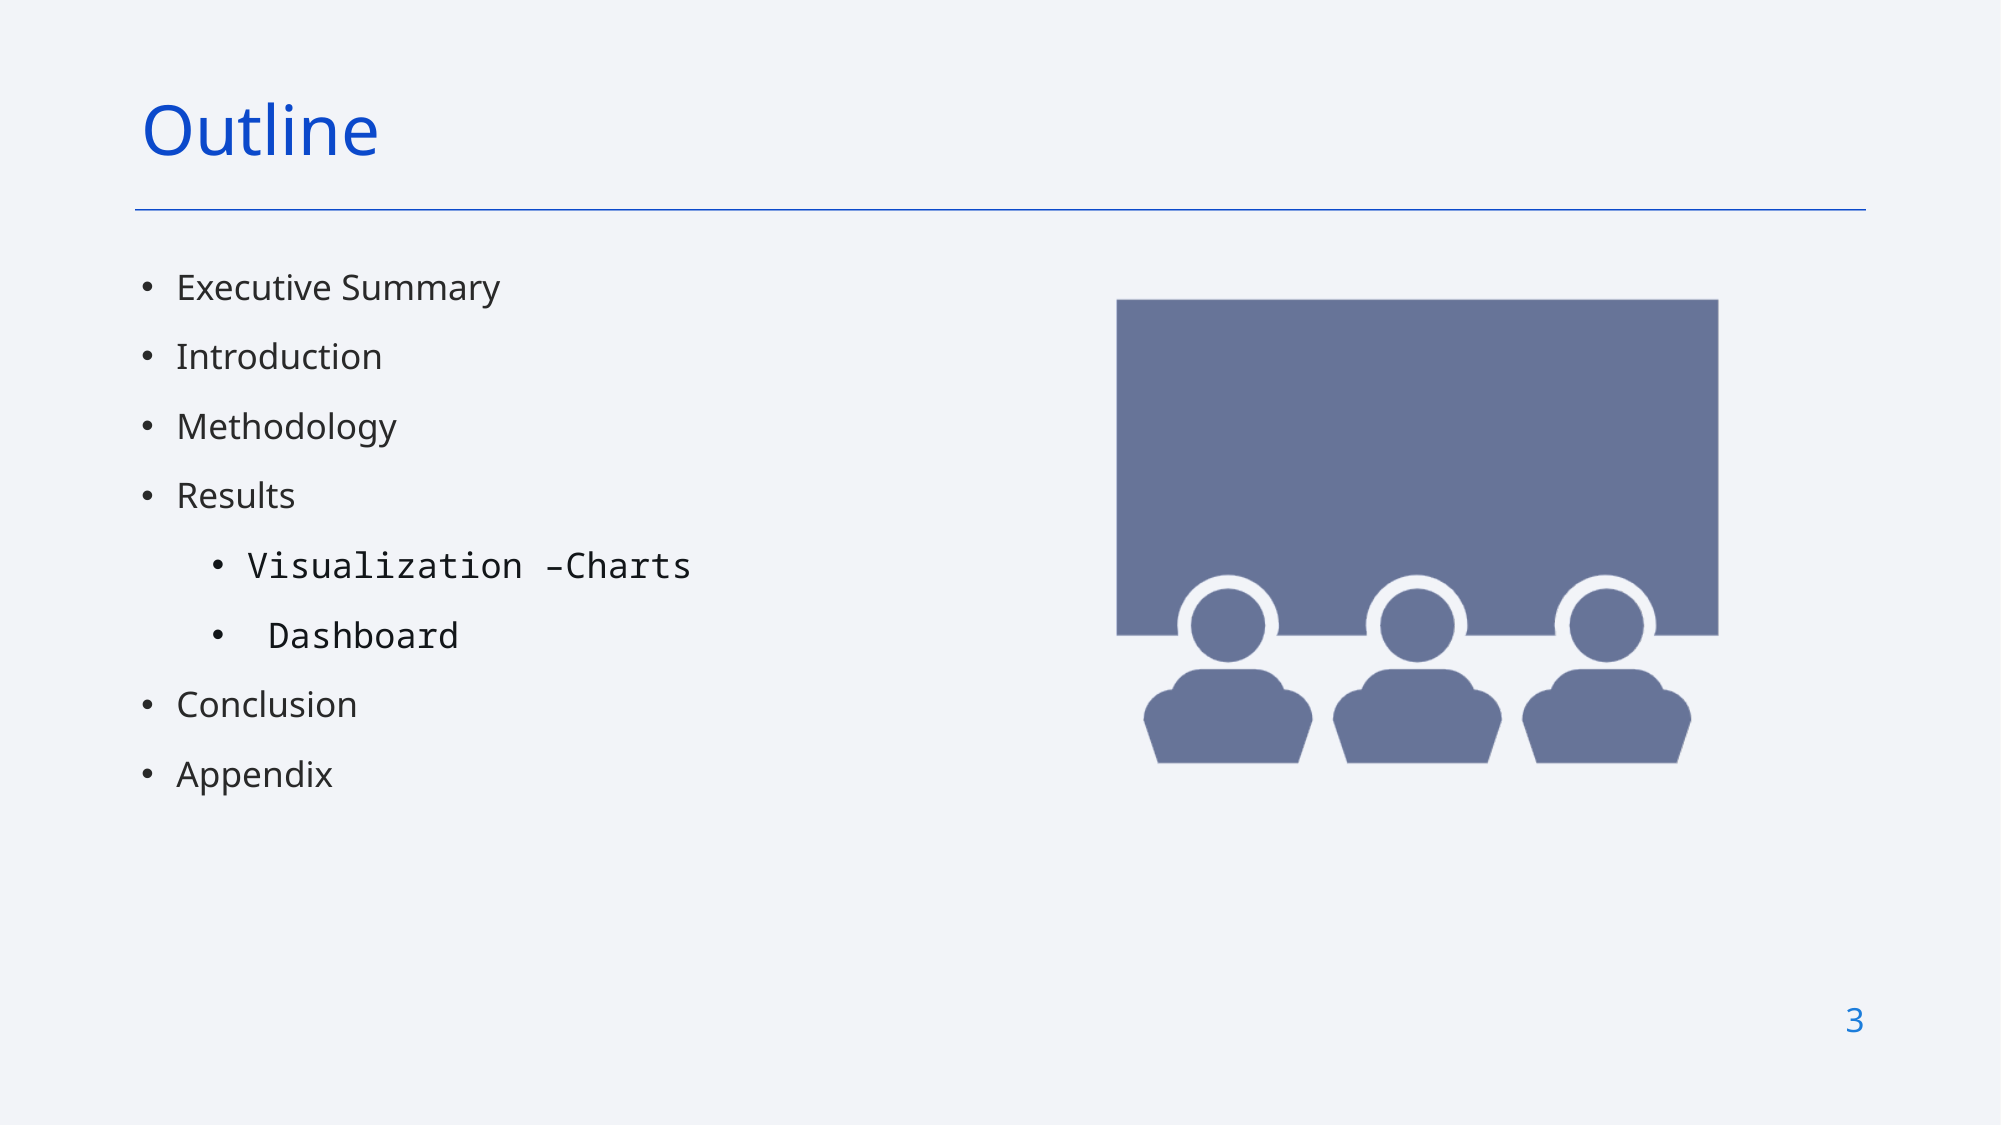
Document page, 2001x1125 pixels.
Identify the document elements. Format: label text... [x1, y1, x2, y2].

text_box Outline [126, 88, 1852, 179]
picture [0, 0, 2001, 1125]
slide_number 3 [1429, 988, 1880, 1055]
text_box Executive Summary Introduction Methodology Results Visualization –Charts Dashboard Conclusion Appendix [126, 257, 974, 803]
